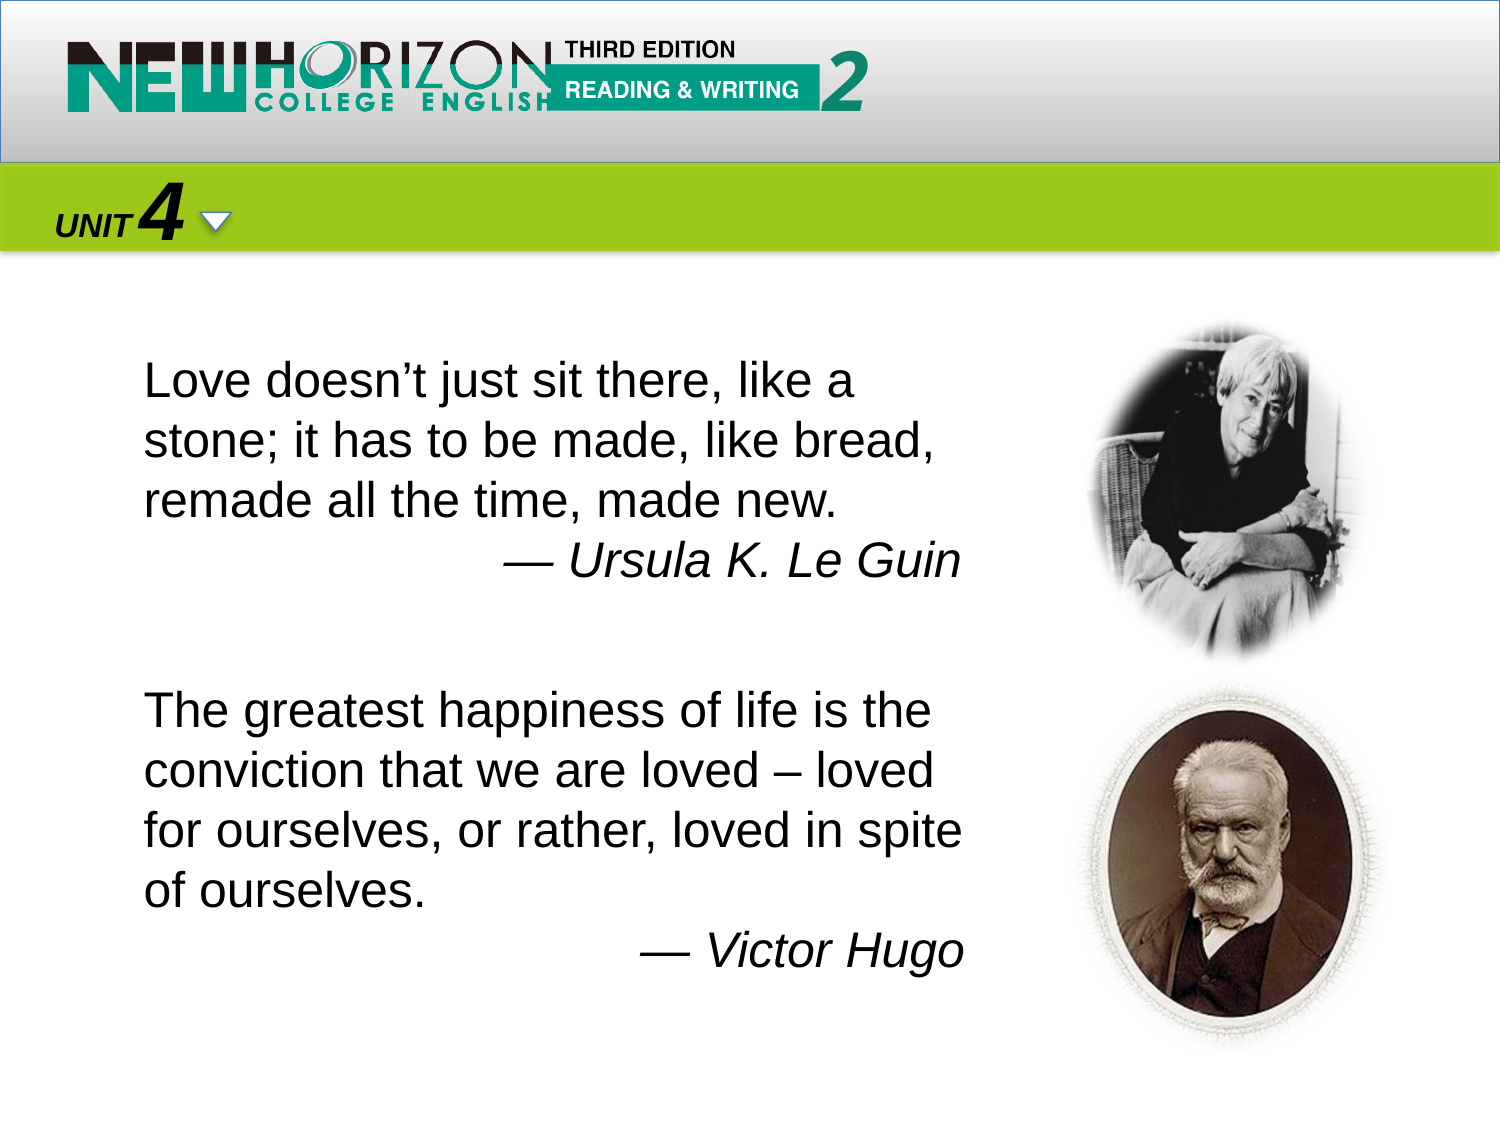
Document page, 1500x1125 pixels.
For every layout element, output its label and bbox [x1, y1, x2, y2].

text_box [0, 0, 1500, 1059]
